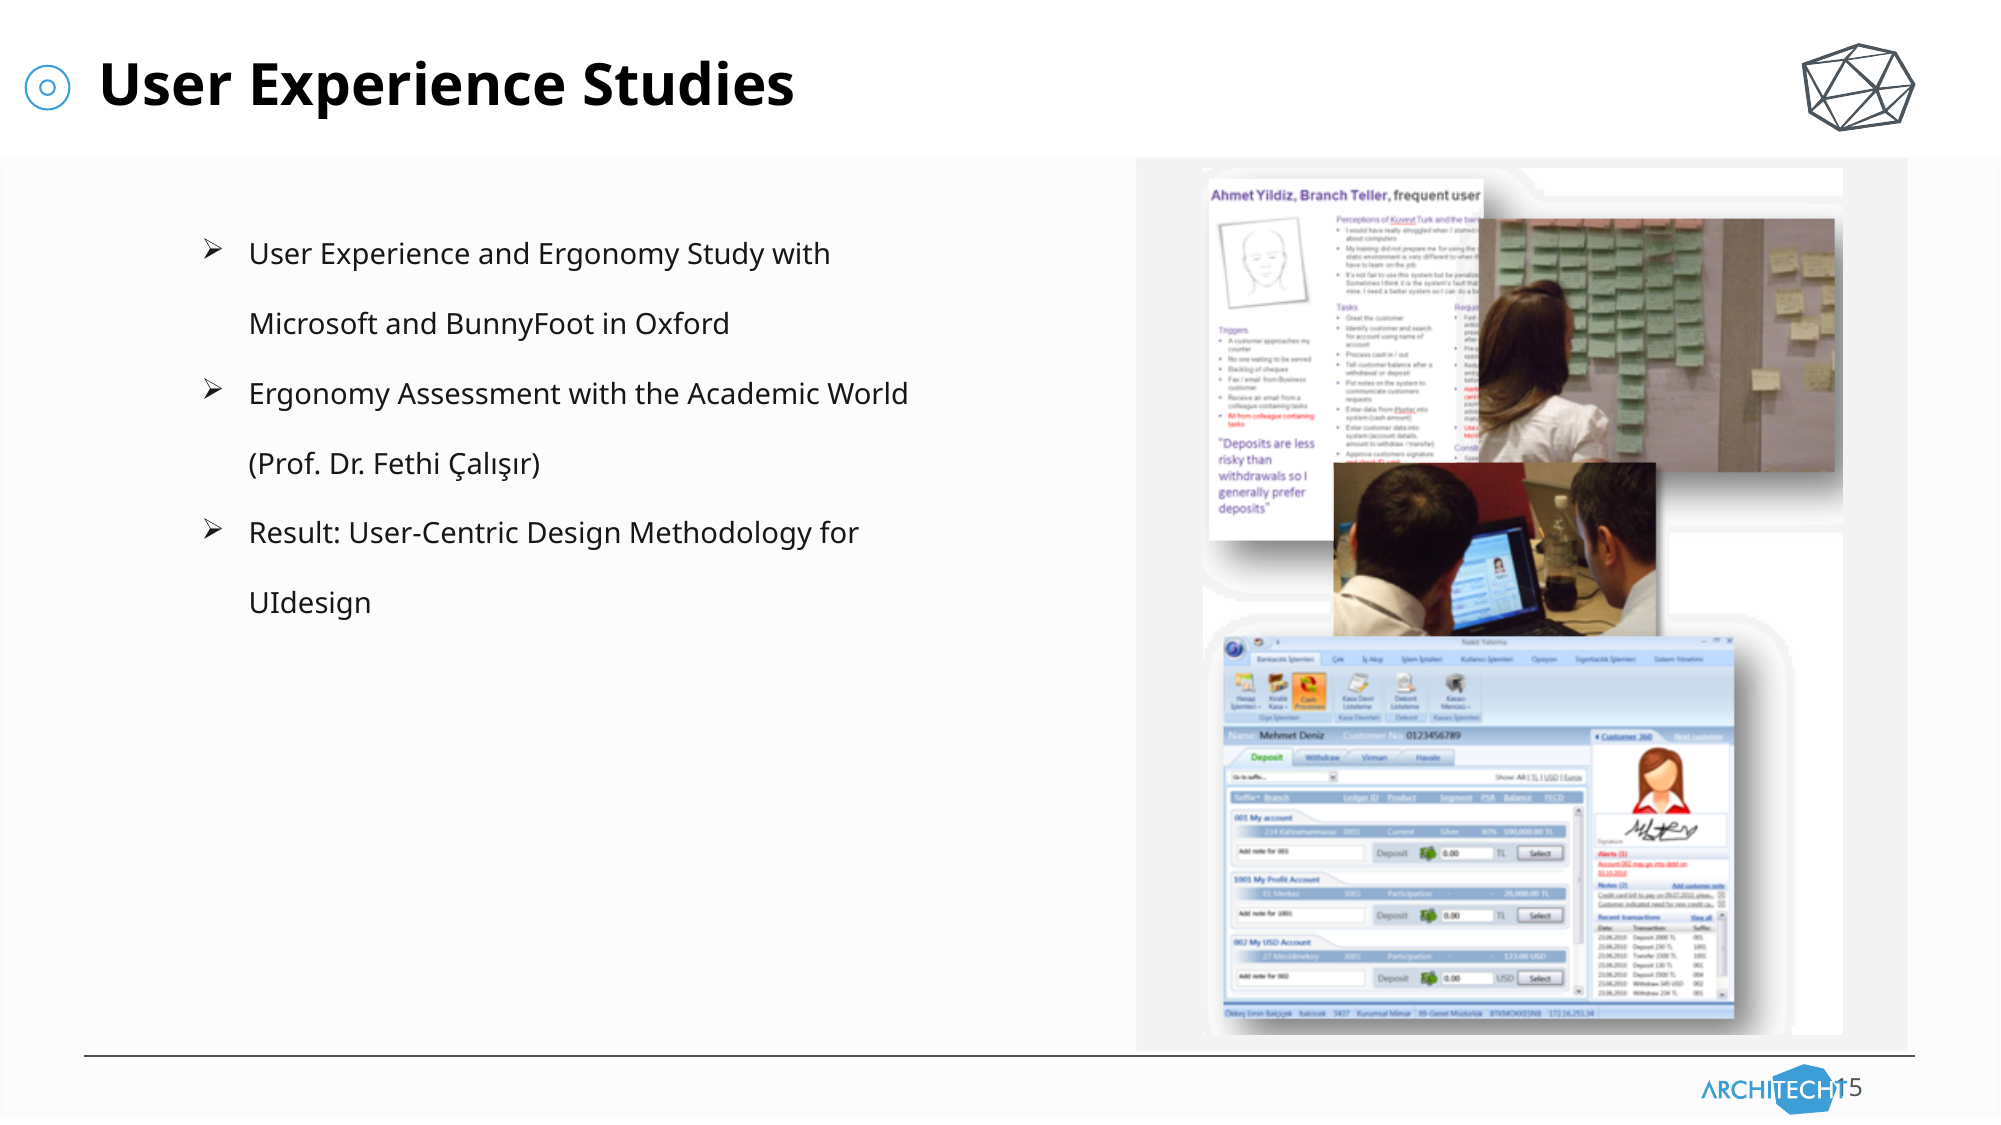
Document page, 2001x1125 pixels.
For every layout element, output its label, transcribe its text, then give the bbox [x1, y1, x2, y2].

picture [1203, 168, 1843, 1035]
picture [1797, 38, 1924, 137]
text_box [1135, 157, 1909, 1052]
text_box User Experience and Ergonomy Study with Microsoft and BunnyFoot in Oxford Ergonomy Assessment with the Academic World (Prof. Dr. Fethi Çalışır) Result: User-Centric Design Methodology for UIdesign [111, 157, 944, 767]
list User Experience Studies [83, 47, 1798, 128]
